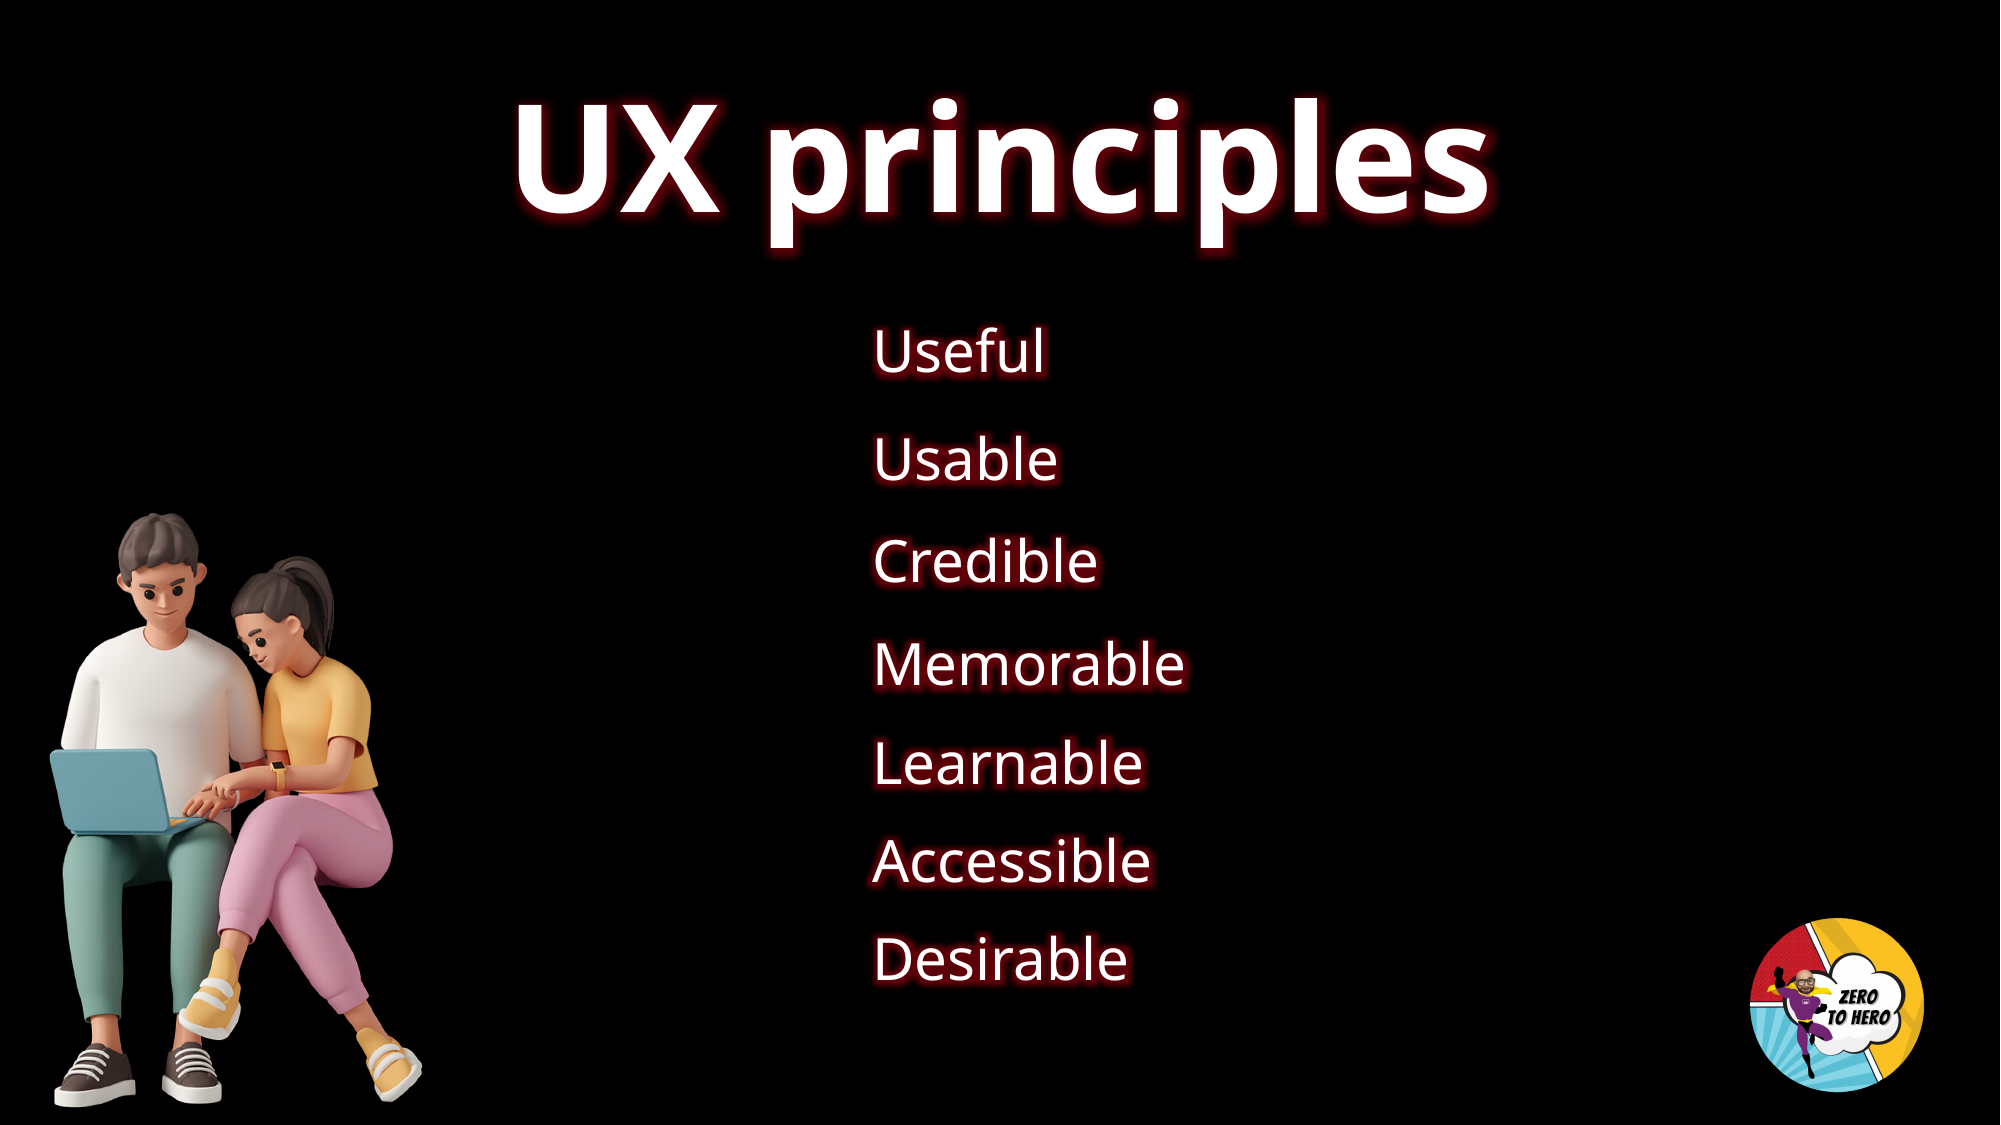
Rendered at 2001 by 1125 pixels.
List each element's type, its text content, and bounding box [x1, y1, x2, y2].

text_box UX principles [0, 55, 2000, 250]
text_box Accessible [857, 816, 2000, 902]
picture [1749, 1009, 1927, 1095]
text_box Learnable [857, 718, 2000, 804]
text_box Credible [857, 516, 2000, 602]
picture [0, 495, 579, 1125]
text_box Memorable [857, 620, 2000, 705]
text_box Desirable [857, 915, 2000, 1000]
text_box Usable [857, 414, 2000, 500]
text_box Useful [857, 307, 2000, 392]
